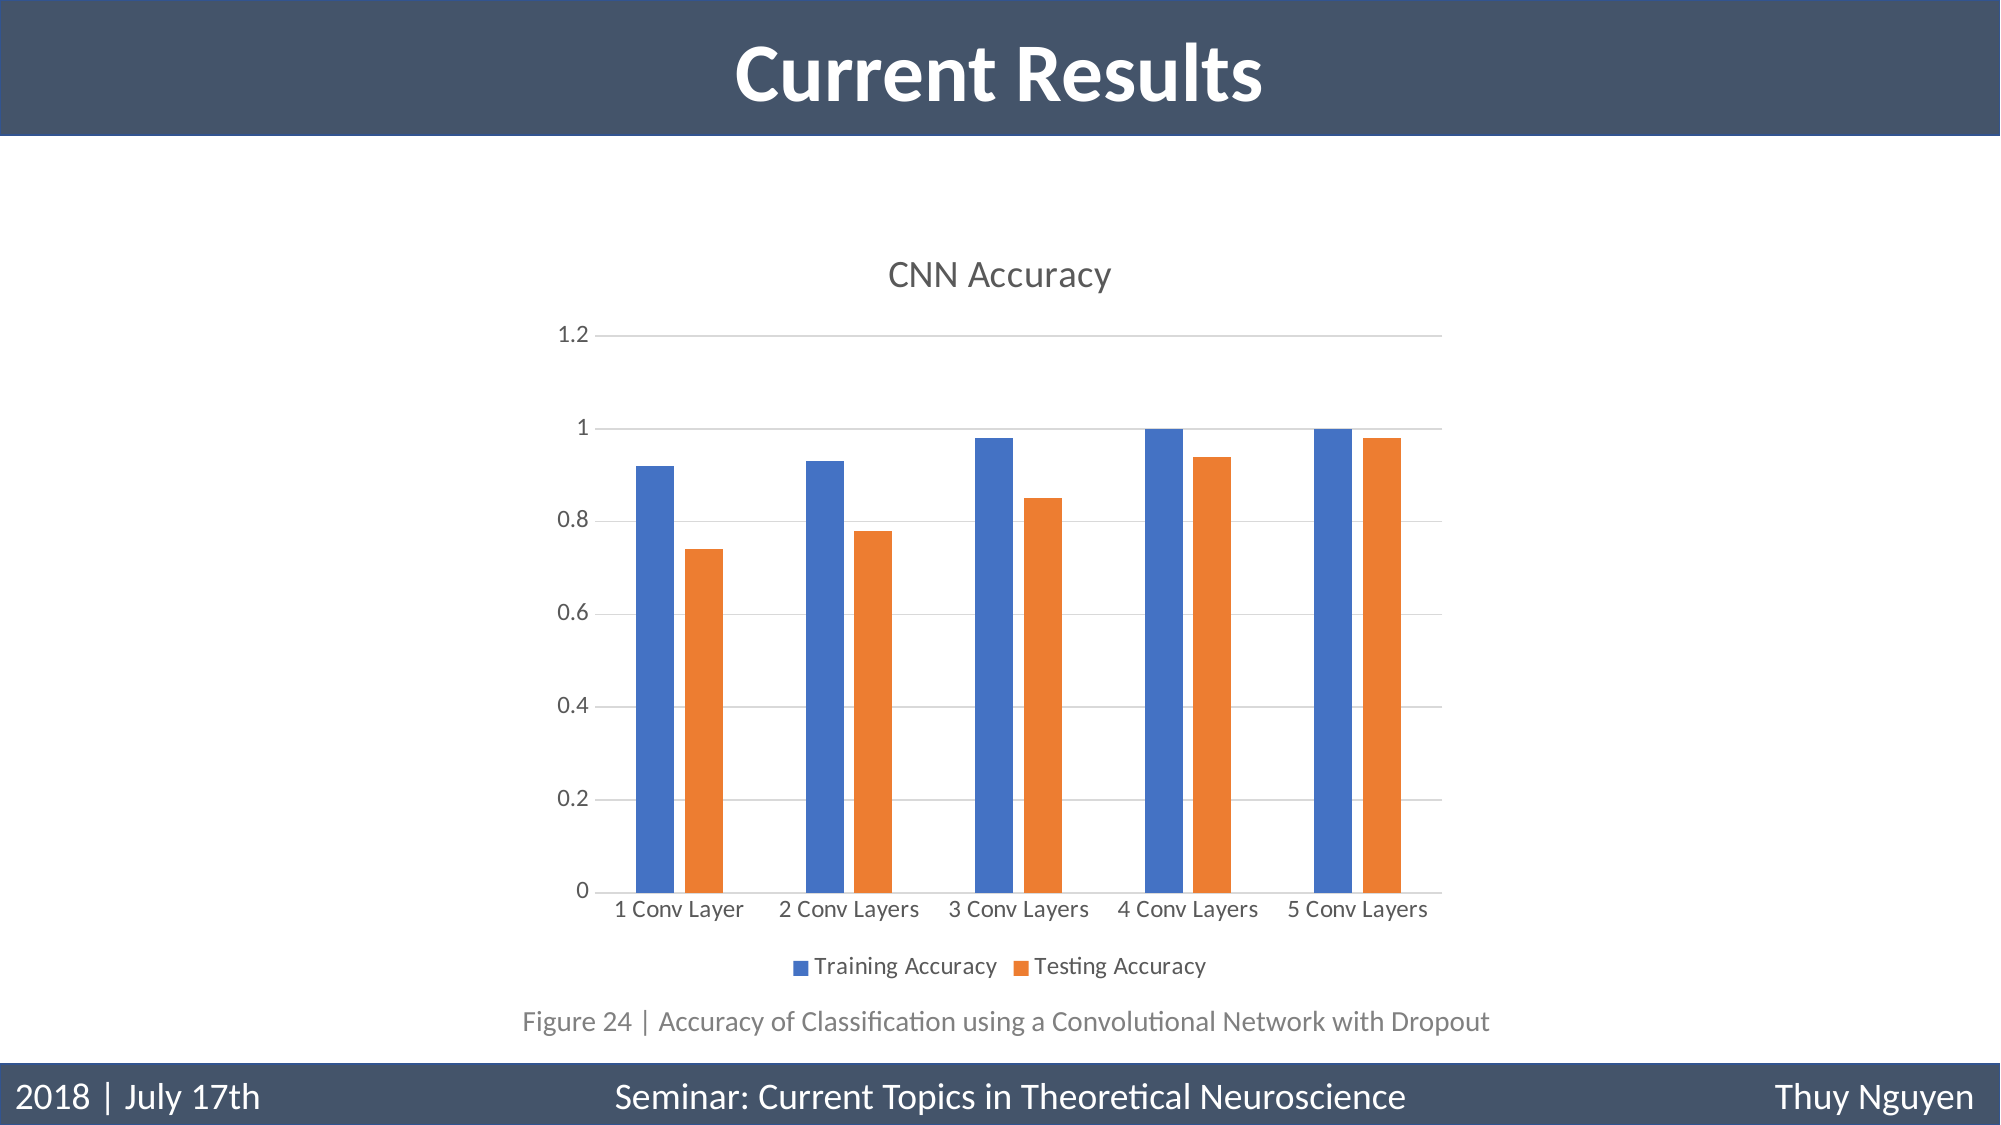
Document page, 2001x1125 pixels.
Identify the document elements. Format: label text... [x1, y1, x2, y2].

text_box Current Results [0, 0, 2000, 136]
text_box Figure 24 | Accuracy of Classification using a Convolutional Network with Dropout [468, 994, 1564, 1045]
text_box 2018 | July 17th Seminar: Current Topics in Theoretical Neuroscience Thuy Nguyen [0, 1064, 2000, 1125]
chart [539, 222, 1461, 987]
